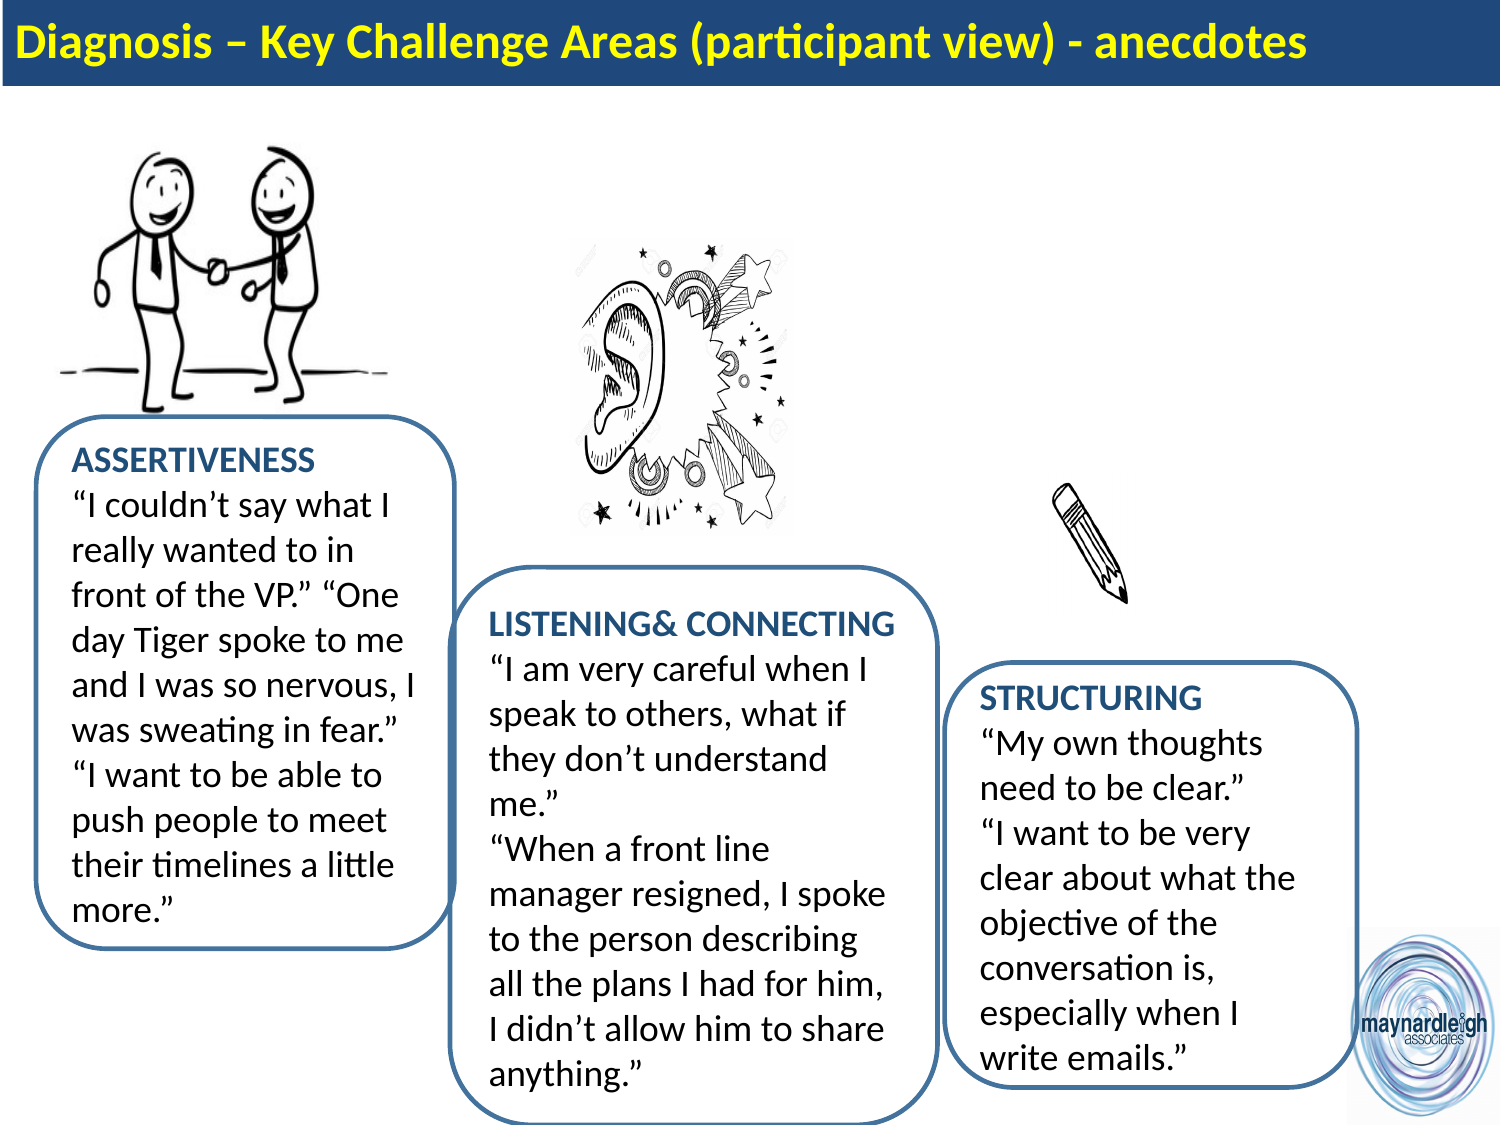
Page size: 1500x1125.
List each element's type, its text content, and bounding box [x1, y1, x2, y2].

picture [1042, 471, 1142, 616]
picture [28, 96, 411, 449]
text_box [2, 77, 1500, 86]
text_box LISTENING& CONNECTING “I am very careful when I speak to others, what if they don’t understand me.” “When a front line manager resigned, I spoke to the person describing all the plans I had for him, I didn’t allow him to share anything.” [448, 566, 939, 1125]
text_box ASSERTIVENESS “I couldn’t say what I really wanted to in front of the VP.” “One day Tiger spoke to me and I was so nervous, I was sweating in fear.” “I want to be able to push people to meet their timelines a little more.” [34, 420, 456, 950]
picture [569, 237, 794, 536]
text_box Diagnosis – Key Challenge Areas (participant view) - anecdotes [0, 1, 1500, 77]
text_box STRUCTURING “My own thoughts need to be clear.” “I want to be very clear about what the objective of the conversation is, especially when I write emails.” [943, 661, 1359, 1089]
picture [1346, 927, 1500, 1125]
